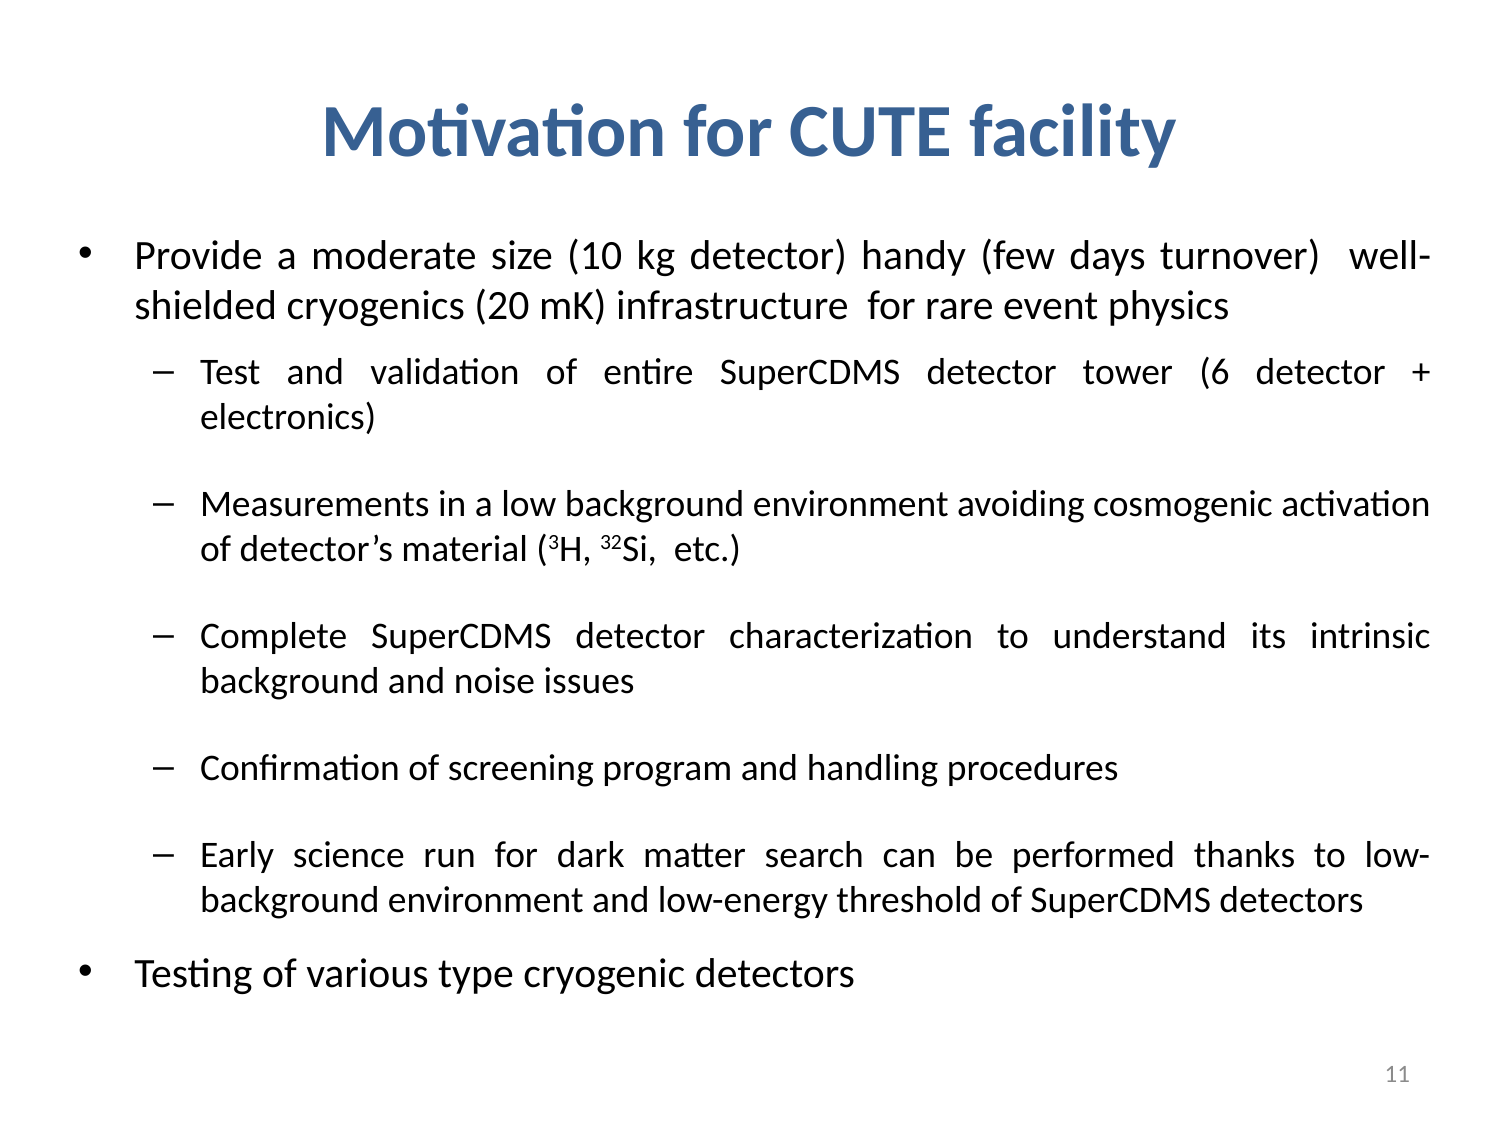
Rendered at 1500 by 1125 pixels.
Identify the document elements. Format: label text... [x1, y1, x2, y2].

list Provide a moderate size (10 kg detector) handy (few days turnover) well-shielded cryogenics (20 mK) infrastructure for rare event physics Test and validation of entire SuperCDMS detector tower (6 detector + electronics) Measurements in a low background environment avoiding cosmogenic activation of detector’s material (3H, 32Si, etc.) Complete SuperCDMS detector characterization to understand its intrinsic background and noise issues Confirmation of screening program and handling procedures Early science run for dark matter search can be performed thanks to low-background environment and low-energy threshold of SuperCDMS detectors Testing of various type cryogenic detectors [63, 219, 1447, 1125]
title Motivation for CUTE facility [75, 56, 1425, 197]
